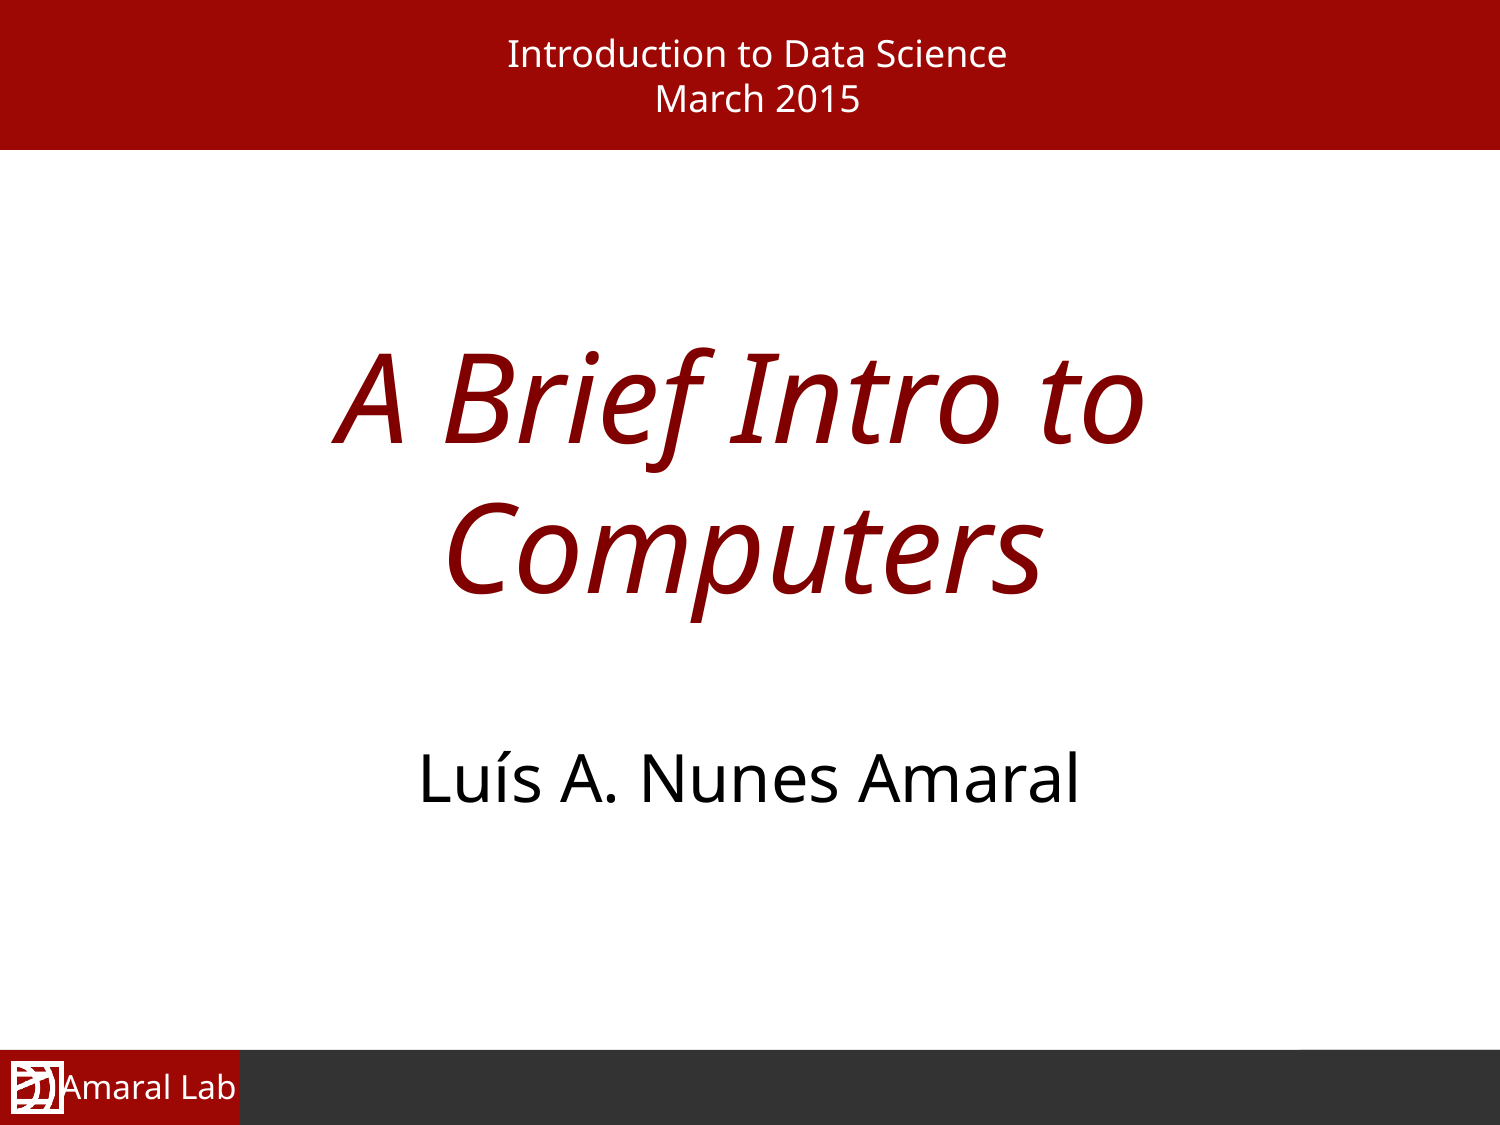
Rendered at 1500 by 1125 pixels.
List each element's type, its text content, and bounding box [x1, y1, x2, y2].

subtitle Luís A. Nunes Amaral [224, 728, 1276, 926]
picture [11, 1061, 64, 1114]
title A Brief Intro to Computers [37, 299, 1451, 638]
